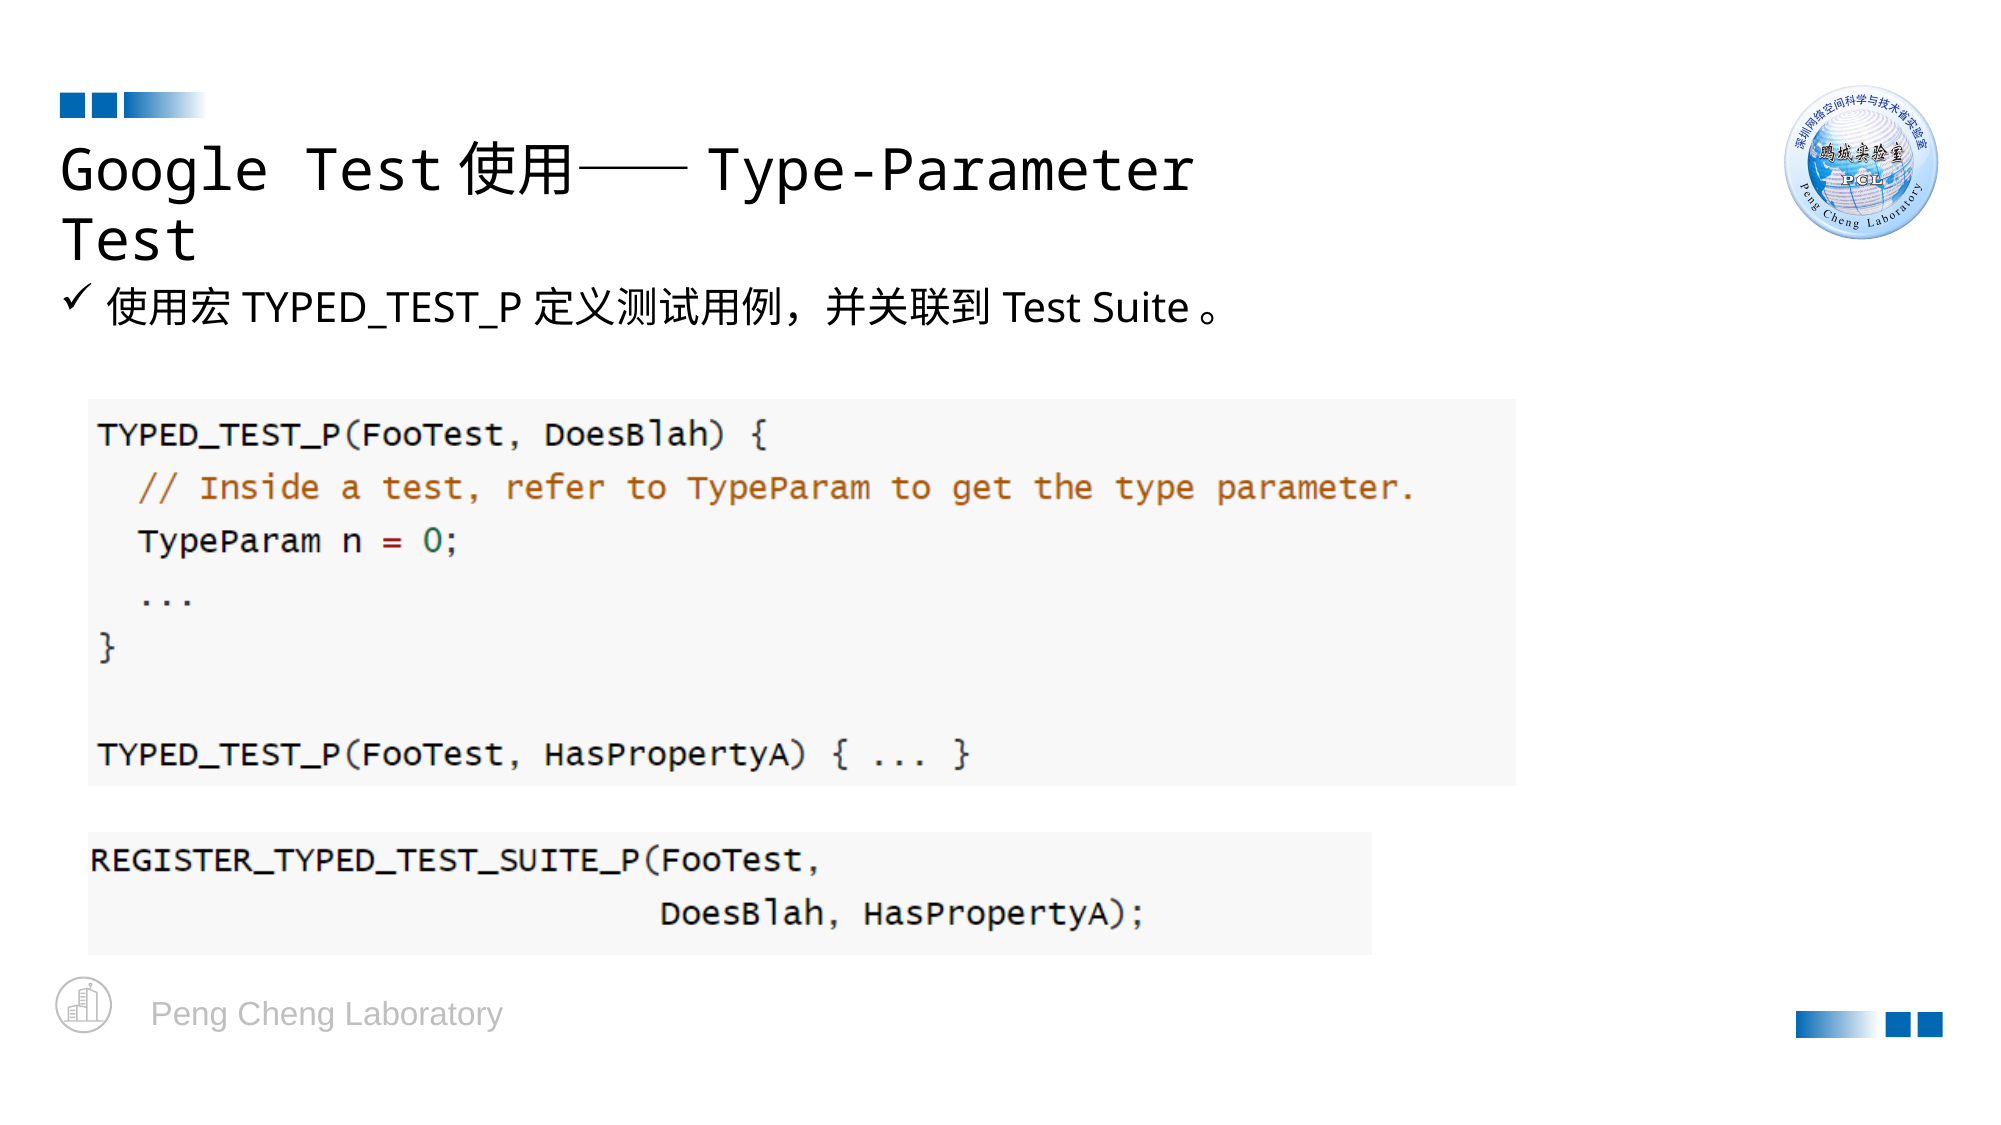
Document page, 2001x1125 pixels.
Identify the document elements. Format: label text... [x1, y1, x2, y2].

picture [88, 832, 1372, 955]
text_box 使用宏TYPED_TEST_P定义测试用例，并关联到Test Suite。 [45, 248, 1692, 698]
text_box Google Test使用——Type-Parameter Test [45, 125, 1228, 248]
picture [1784, 85, 1939, 240]
picture [88, 399, 1516, 786]
